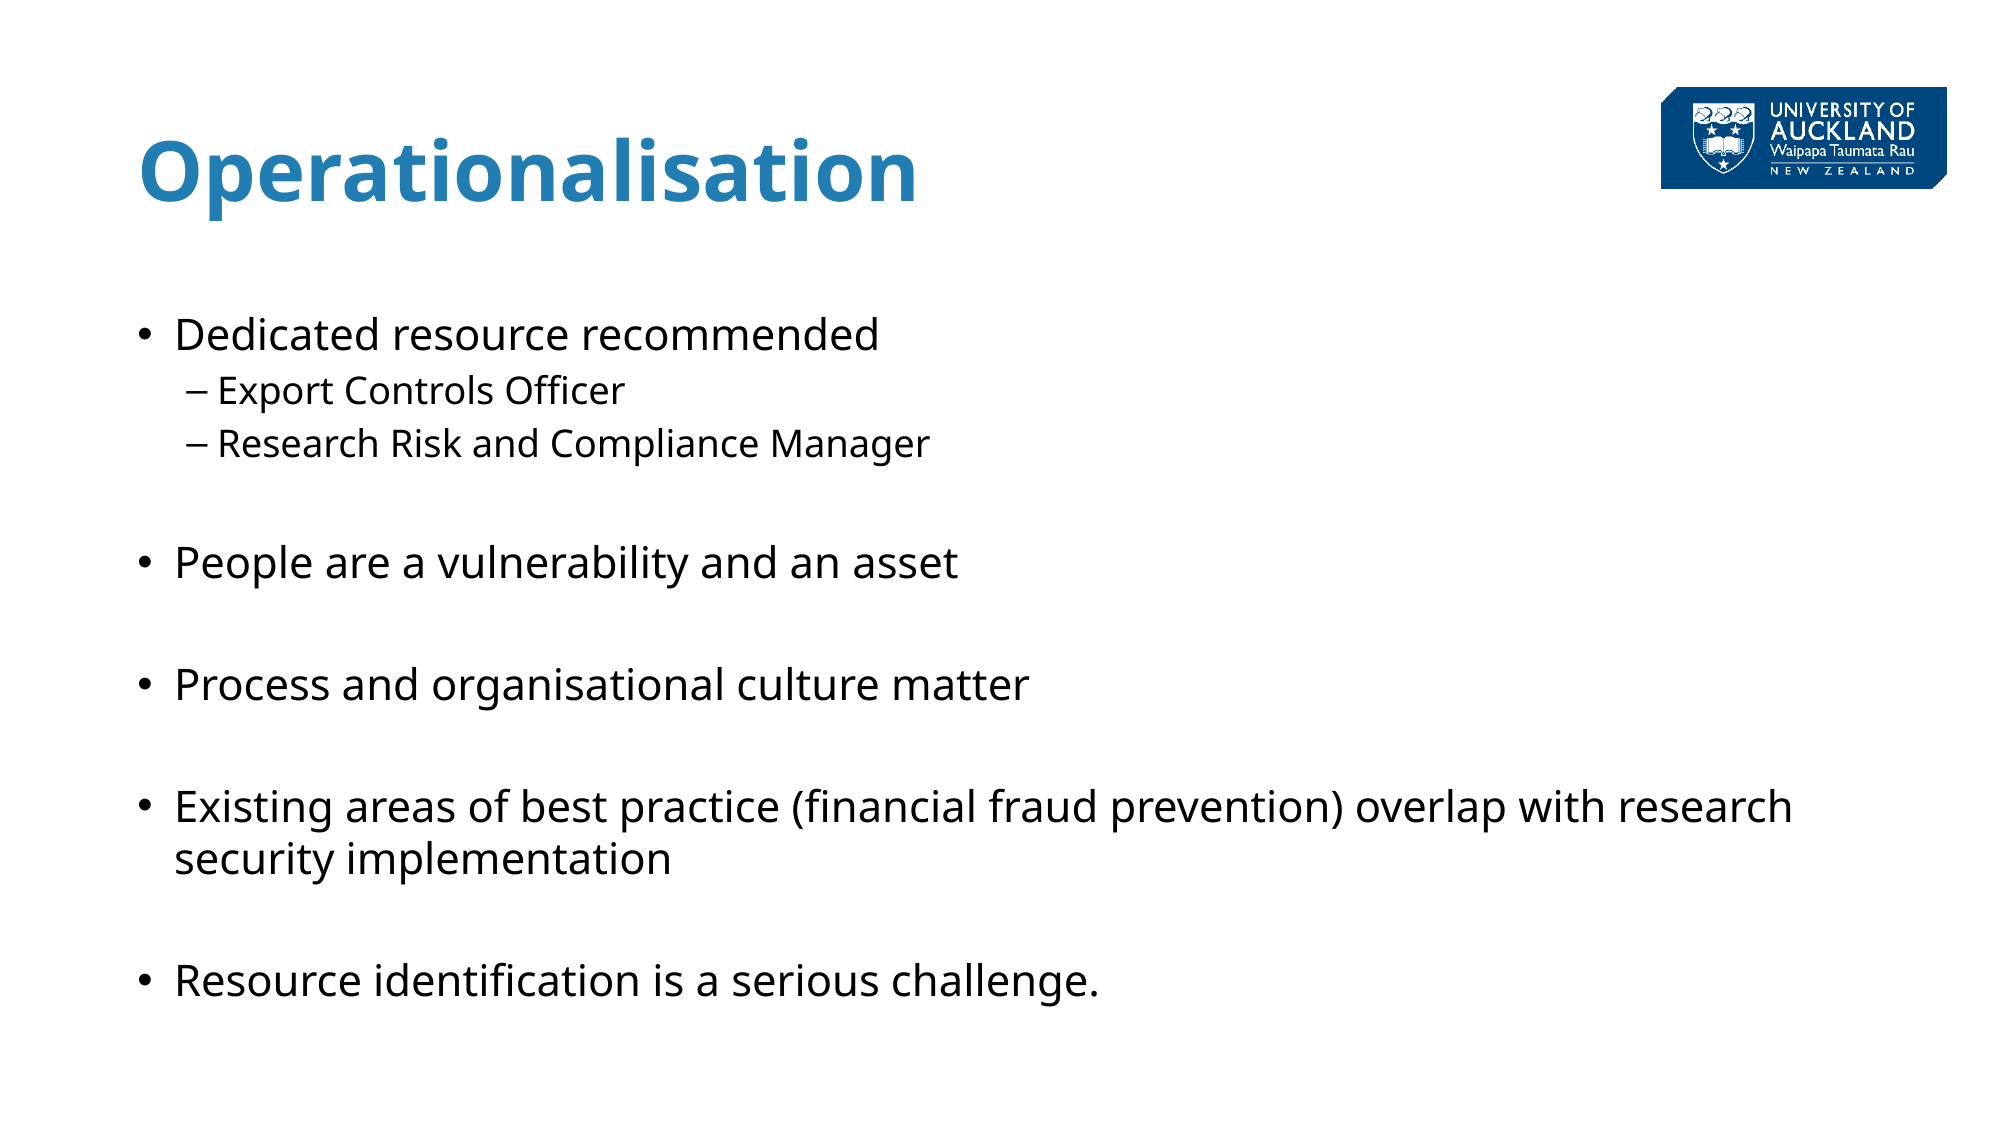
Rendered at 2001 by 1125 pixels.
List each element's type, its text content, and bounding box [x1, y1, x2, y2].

picture [1661, 87, 1947, 190]
title Operationalisation [137, 59, 1863, 278]
list Dedicated resource recommended Export Controls Officer Research Risk and Compliance Manager People are a vulnerability and an asset Process and organisational culture matter Existing areas of best practice (financial fraud prevention) overlap with research security implementation Resource identification is a serious challenge. [137, 299, 1863, 1014]
